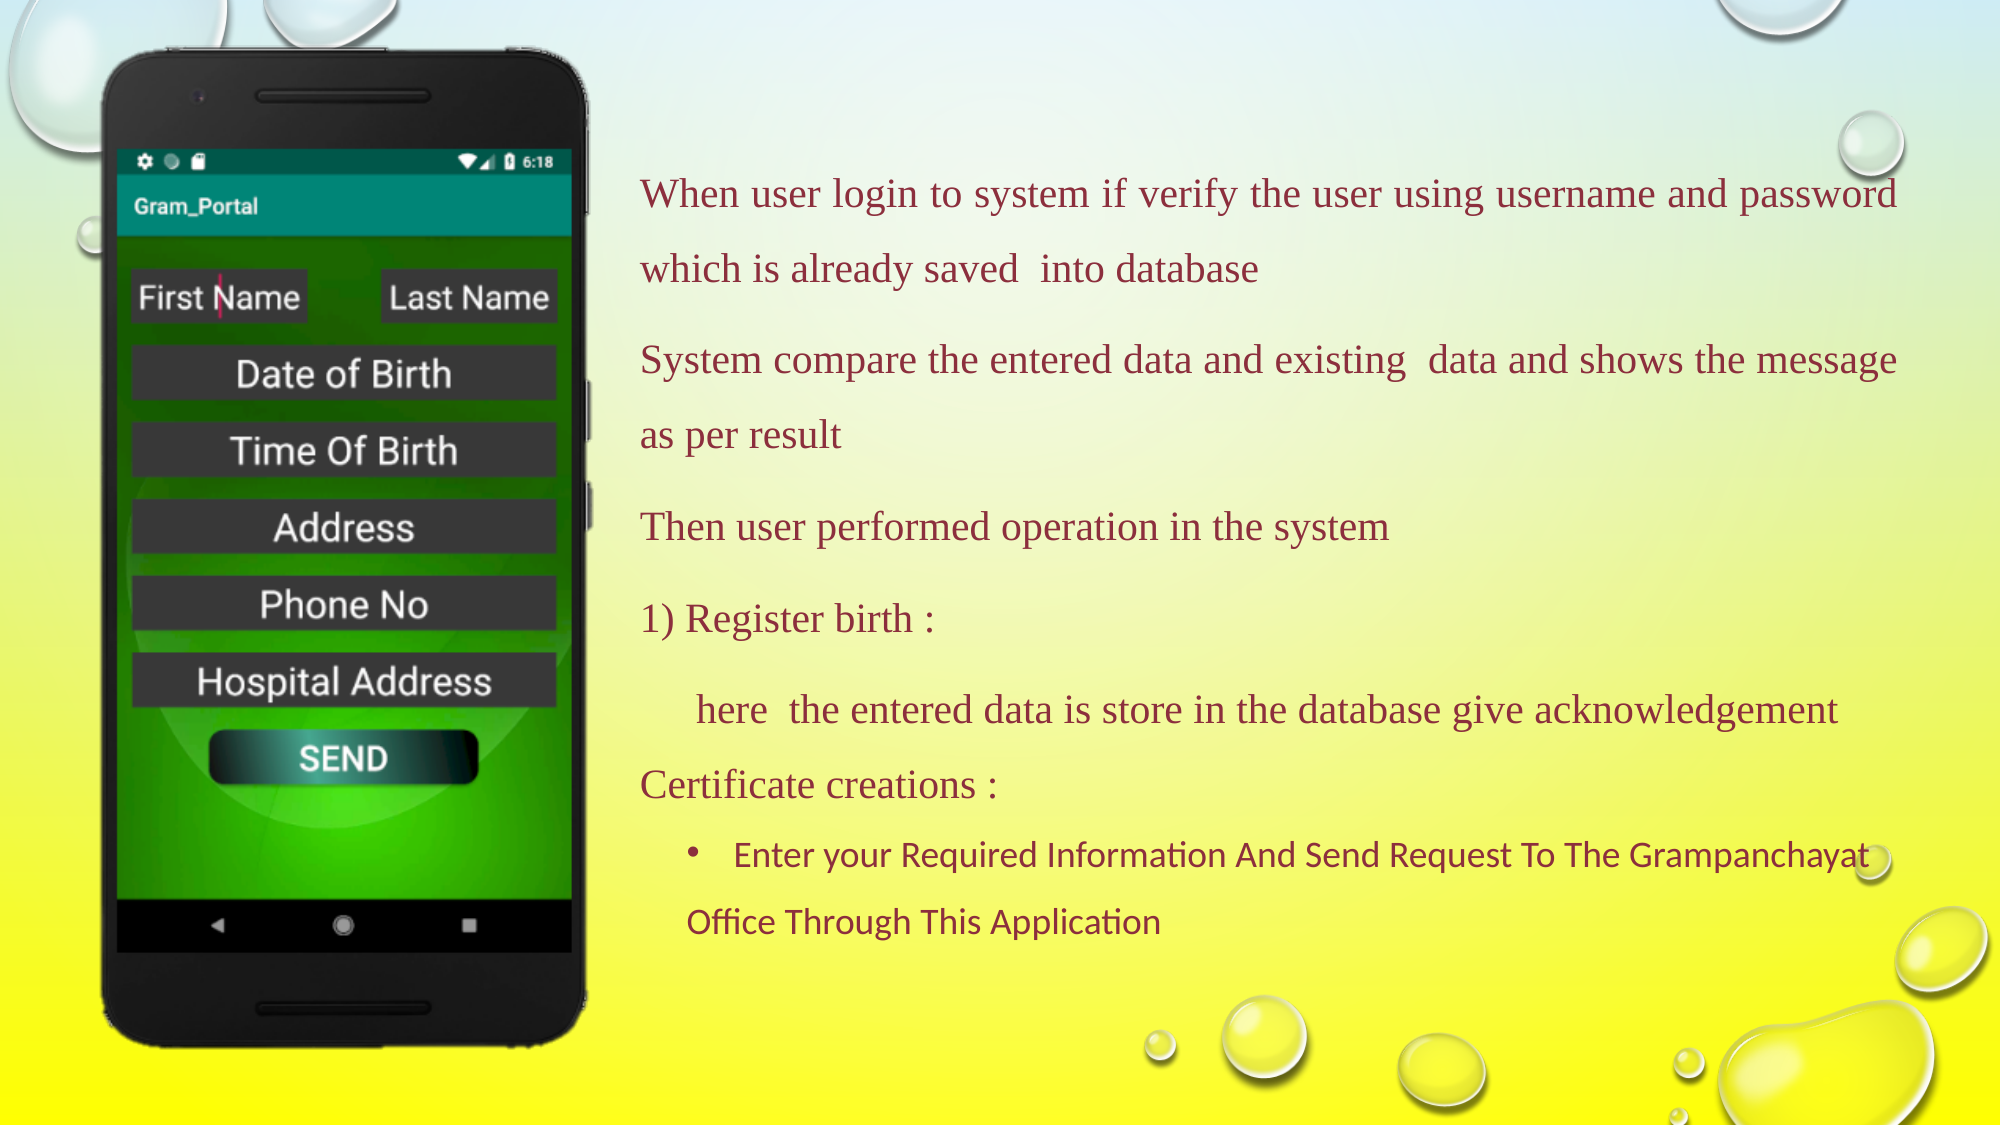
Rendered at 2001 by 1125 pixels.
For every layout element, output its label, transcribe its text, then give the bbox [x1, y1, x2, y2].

picture [0, 0, 2000, 1125]
text_box When user login to system if verify the user using username and password which is already saved into database System compare the entered data and existing data and shows the message as per result Then user performed operation in the system 1) Register birth : here the entered data is store in the database give acknowledgement Certificate creations : Enter your Required Information And Send Request To The Grampanchayat Office Through This Application [726, 133, 1914, 1025]
